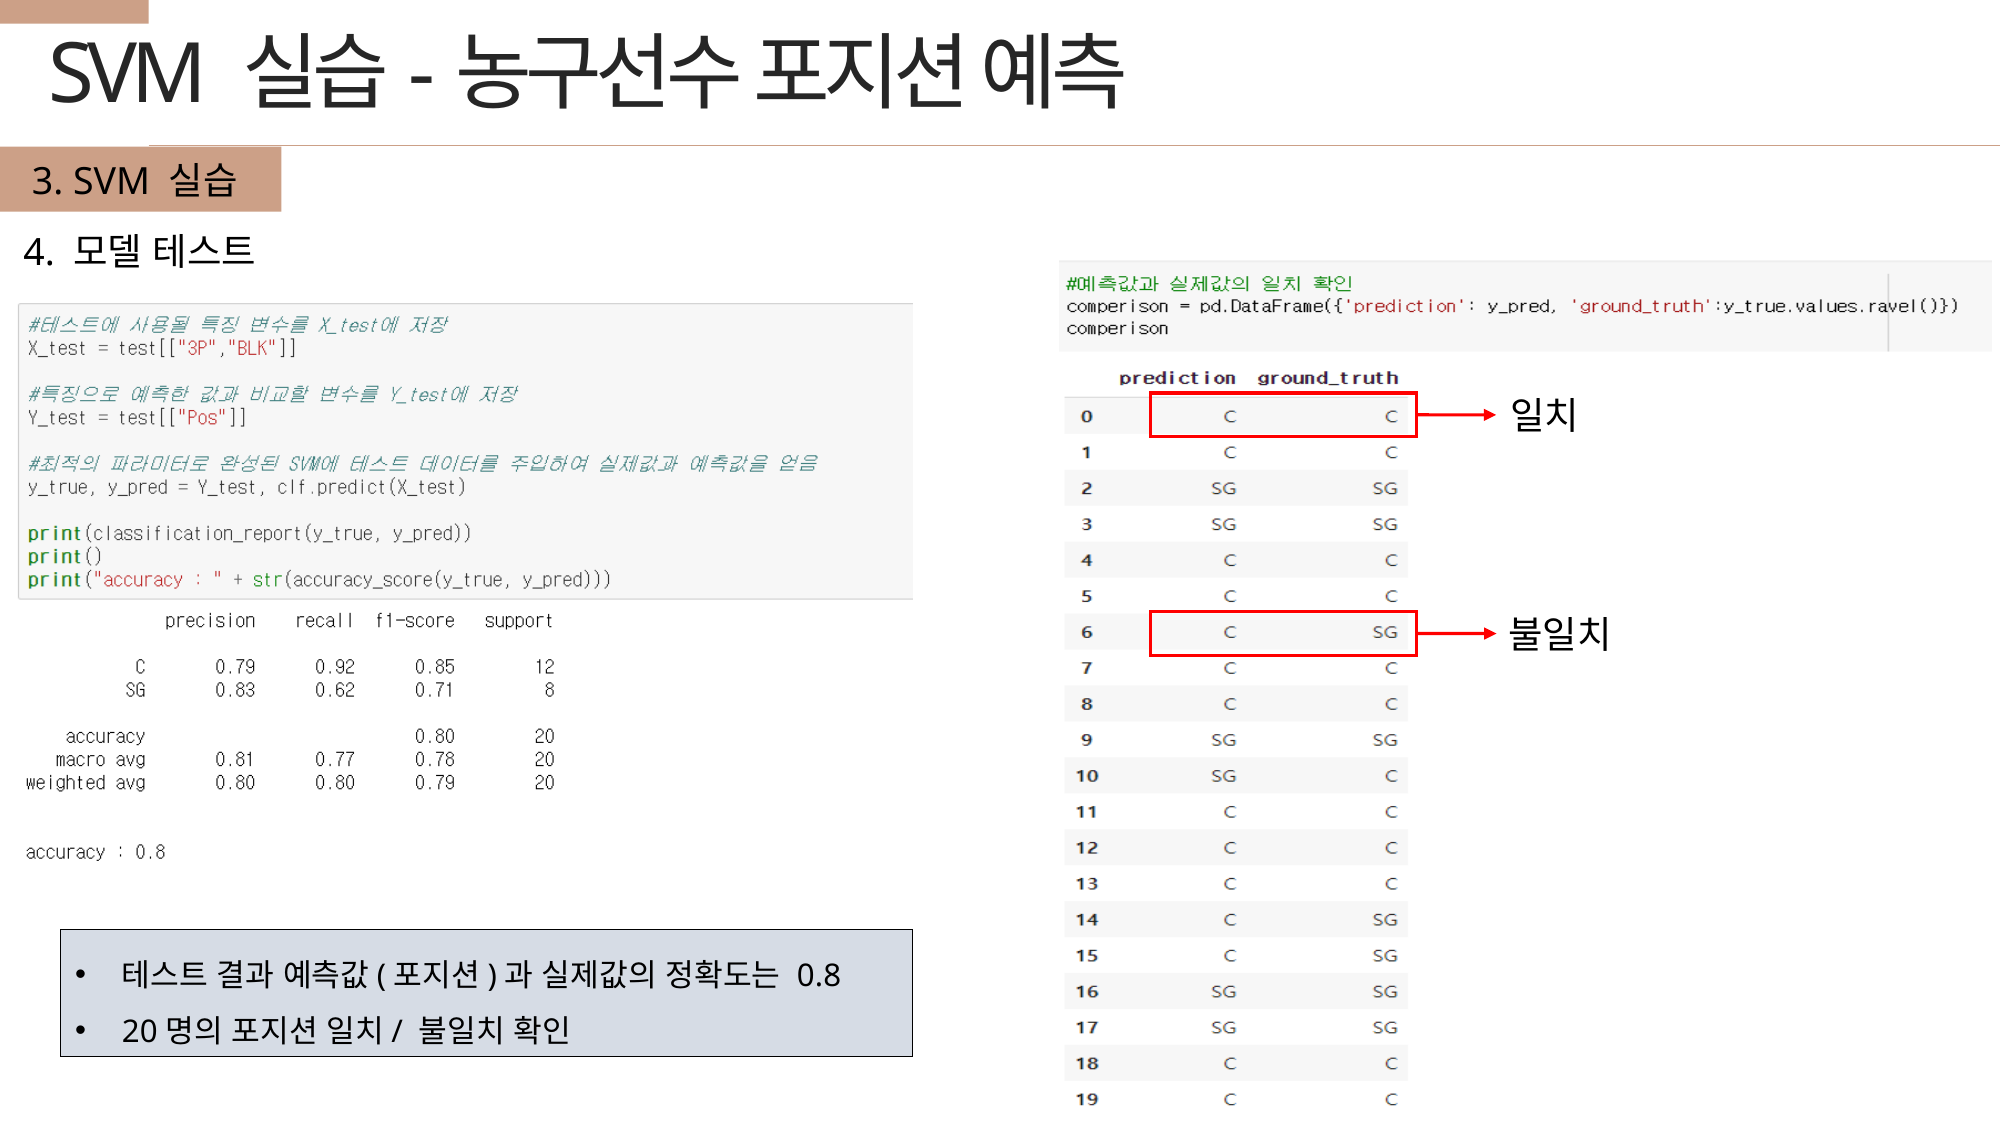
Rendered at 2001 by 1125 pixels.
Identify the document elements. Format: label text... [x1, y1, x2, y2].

text_box SVM 실습-농구선수 포지션 예측 [33, 11, 1143, 127]
text_box [0, 0, 150, 25]
text_box 테스트 결과 예측값(포지션)과 실제값의 정확도는 0.8 20명의 포지션 일치/ 불일치 확인 [60, 929, 913, 1057]
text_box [1150, 384, 1599, 446]
text_box 4. 모델 테스트 [8, 220, 596, 281]
picture [1059, 260, 1992, 1125]
text_box 3. SVM 실습 [0, 146, 282, 213]
picture [8, 291, 913, 872]
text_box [1150, 603, 1629, 664]
